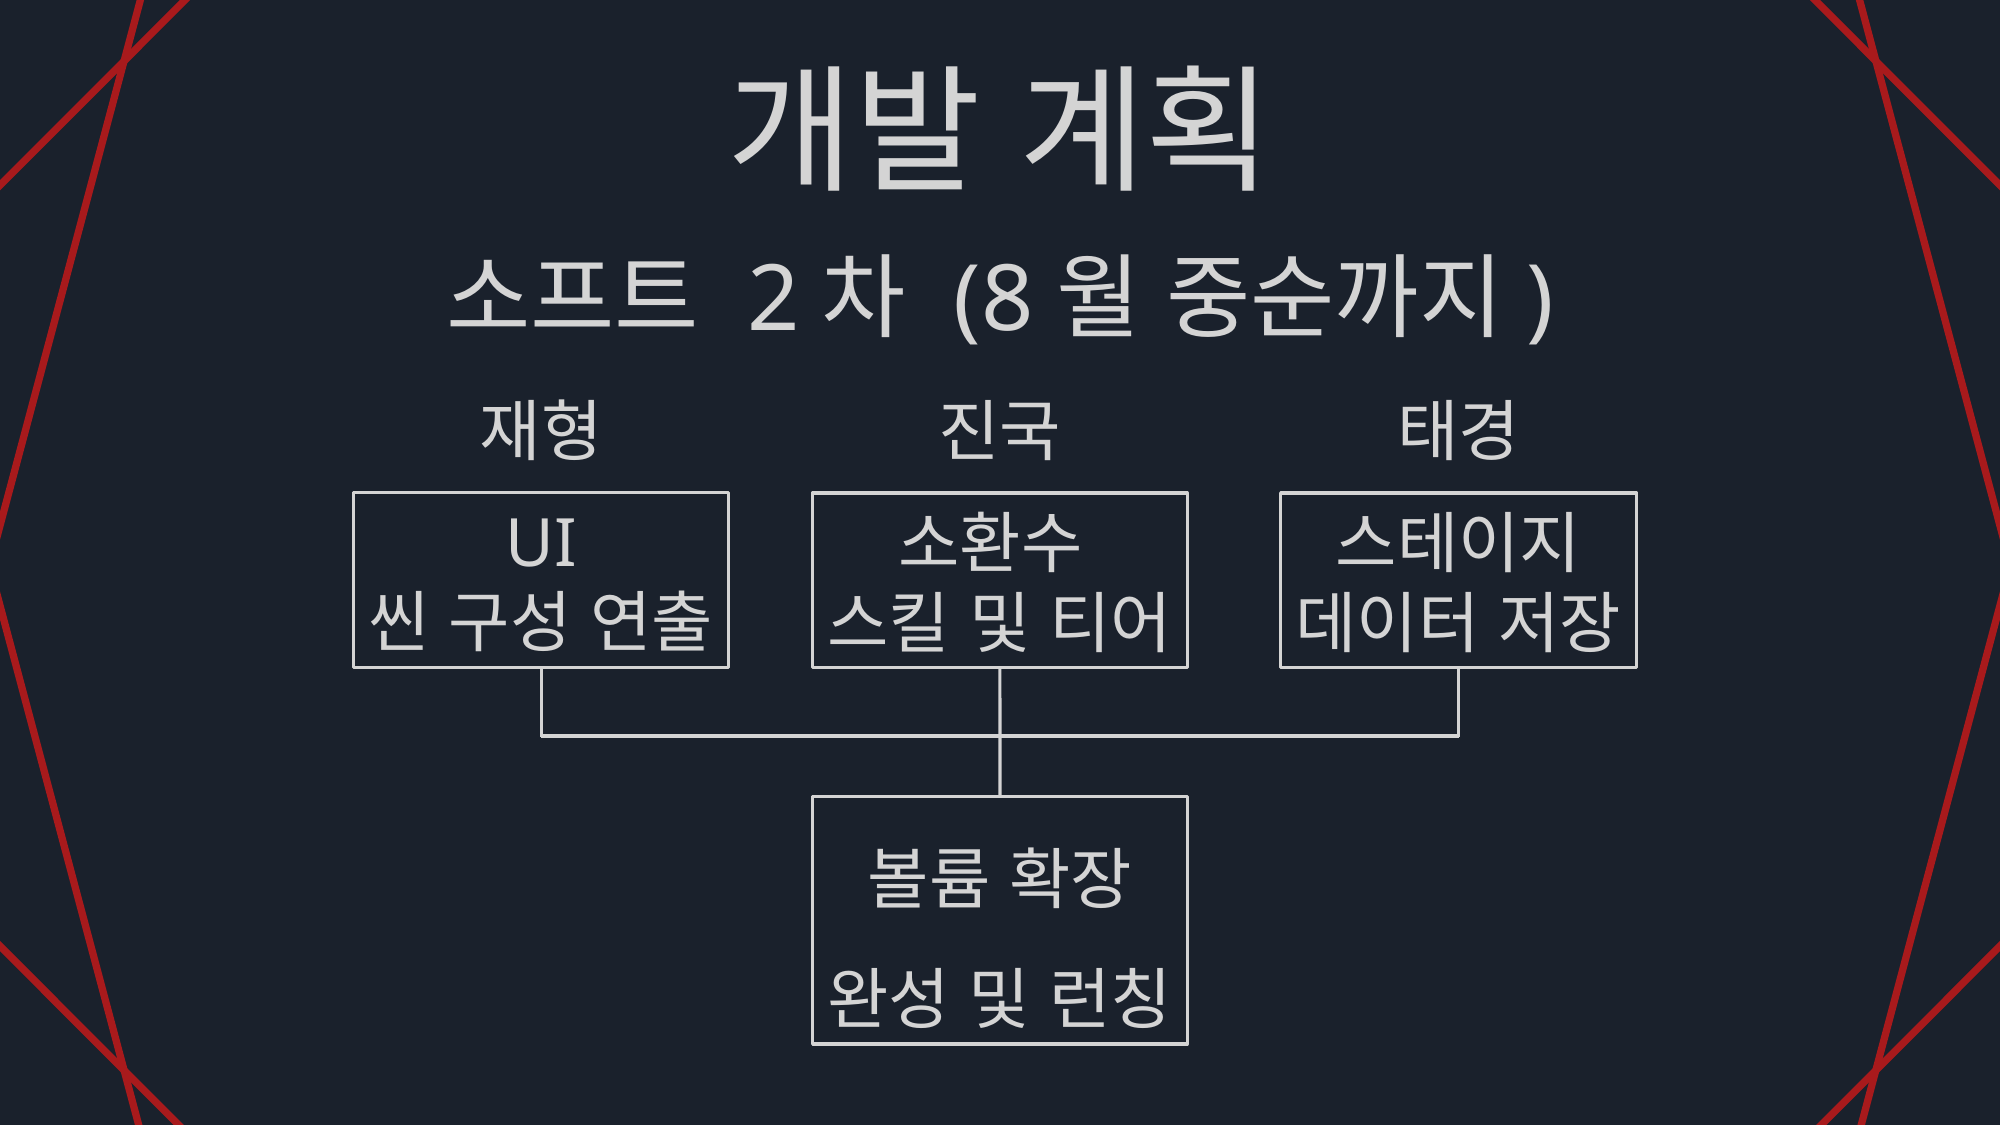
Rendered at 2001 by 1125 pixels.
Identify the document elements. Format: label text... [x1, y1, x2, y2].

text_box 볼륨 확장 완성 및 런칭 [812, 796, 1188, 1044]
text_box 소프트 2차 (8월 중순까지) [431, 231, 1569, 357]
text_box [1863, 614, 2000, 1125]
text_box [0, 0, 139, 517]
text_box 태경 [1382, 381, 1535, 476]
text_box 소환수 스킬 및 티어 [812, 492, 1188, 668]
text_box 재형 [465, 381, 618, 476]
text_box 진국 [923, 381, 1077, 476]
text_box 스테이지 데이터 저장 [1280, 492, 1637, 668]
text_box UI 씬 구성 연출 [353, 492, 729, 668]
text_box [0, 0, 2000, 1125]
